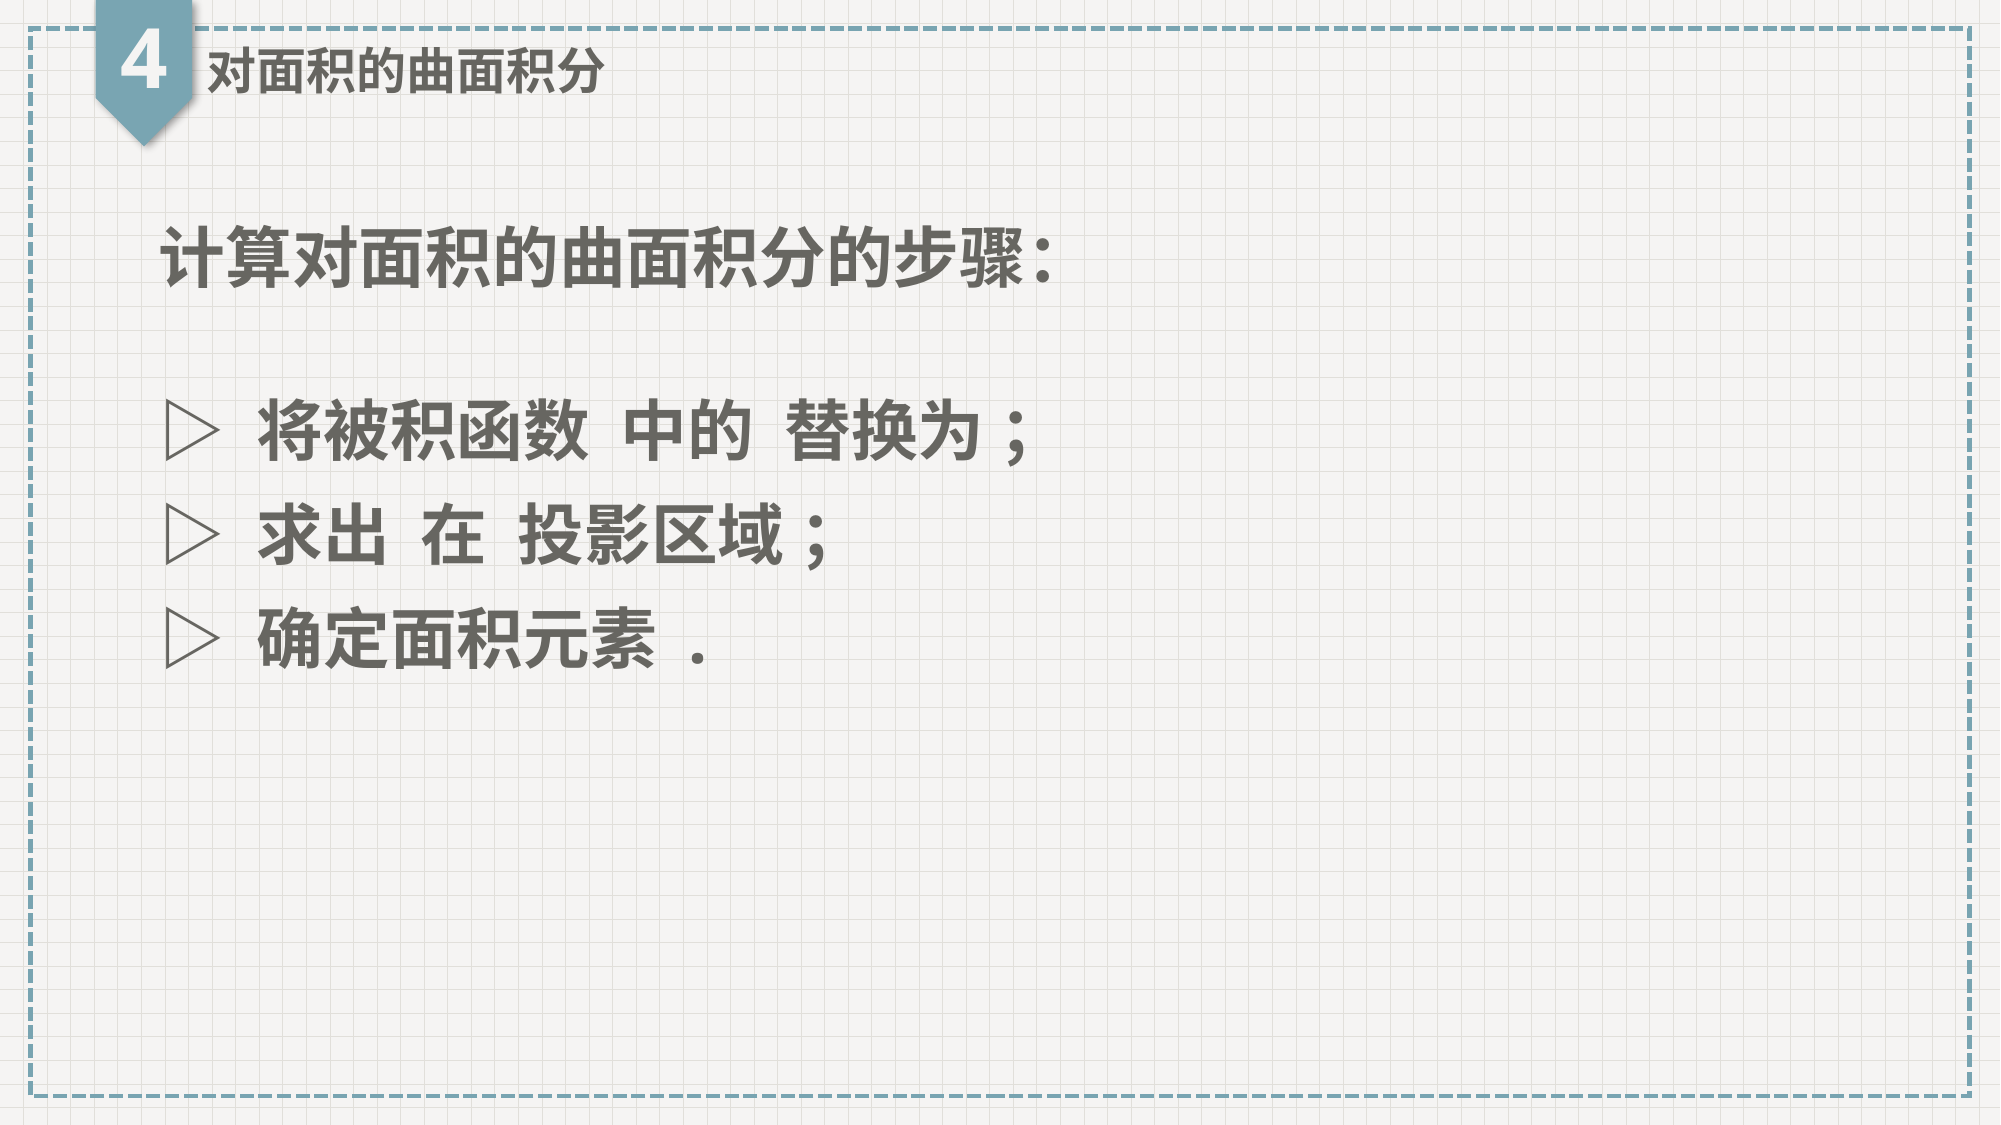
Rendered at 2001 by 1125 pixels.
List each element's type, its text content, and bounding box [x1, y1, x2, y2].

text_box 计算对面积的曲面积分的步骤： [143, 184, 1950, 304]
list 对面积的曲面积分 [192, 35, 883, 112]
list 4 [95, 0, 193, 123]
